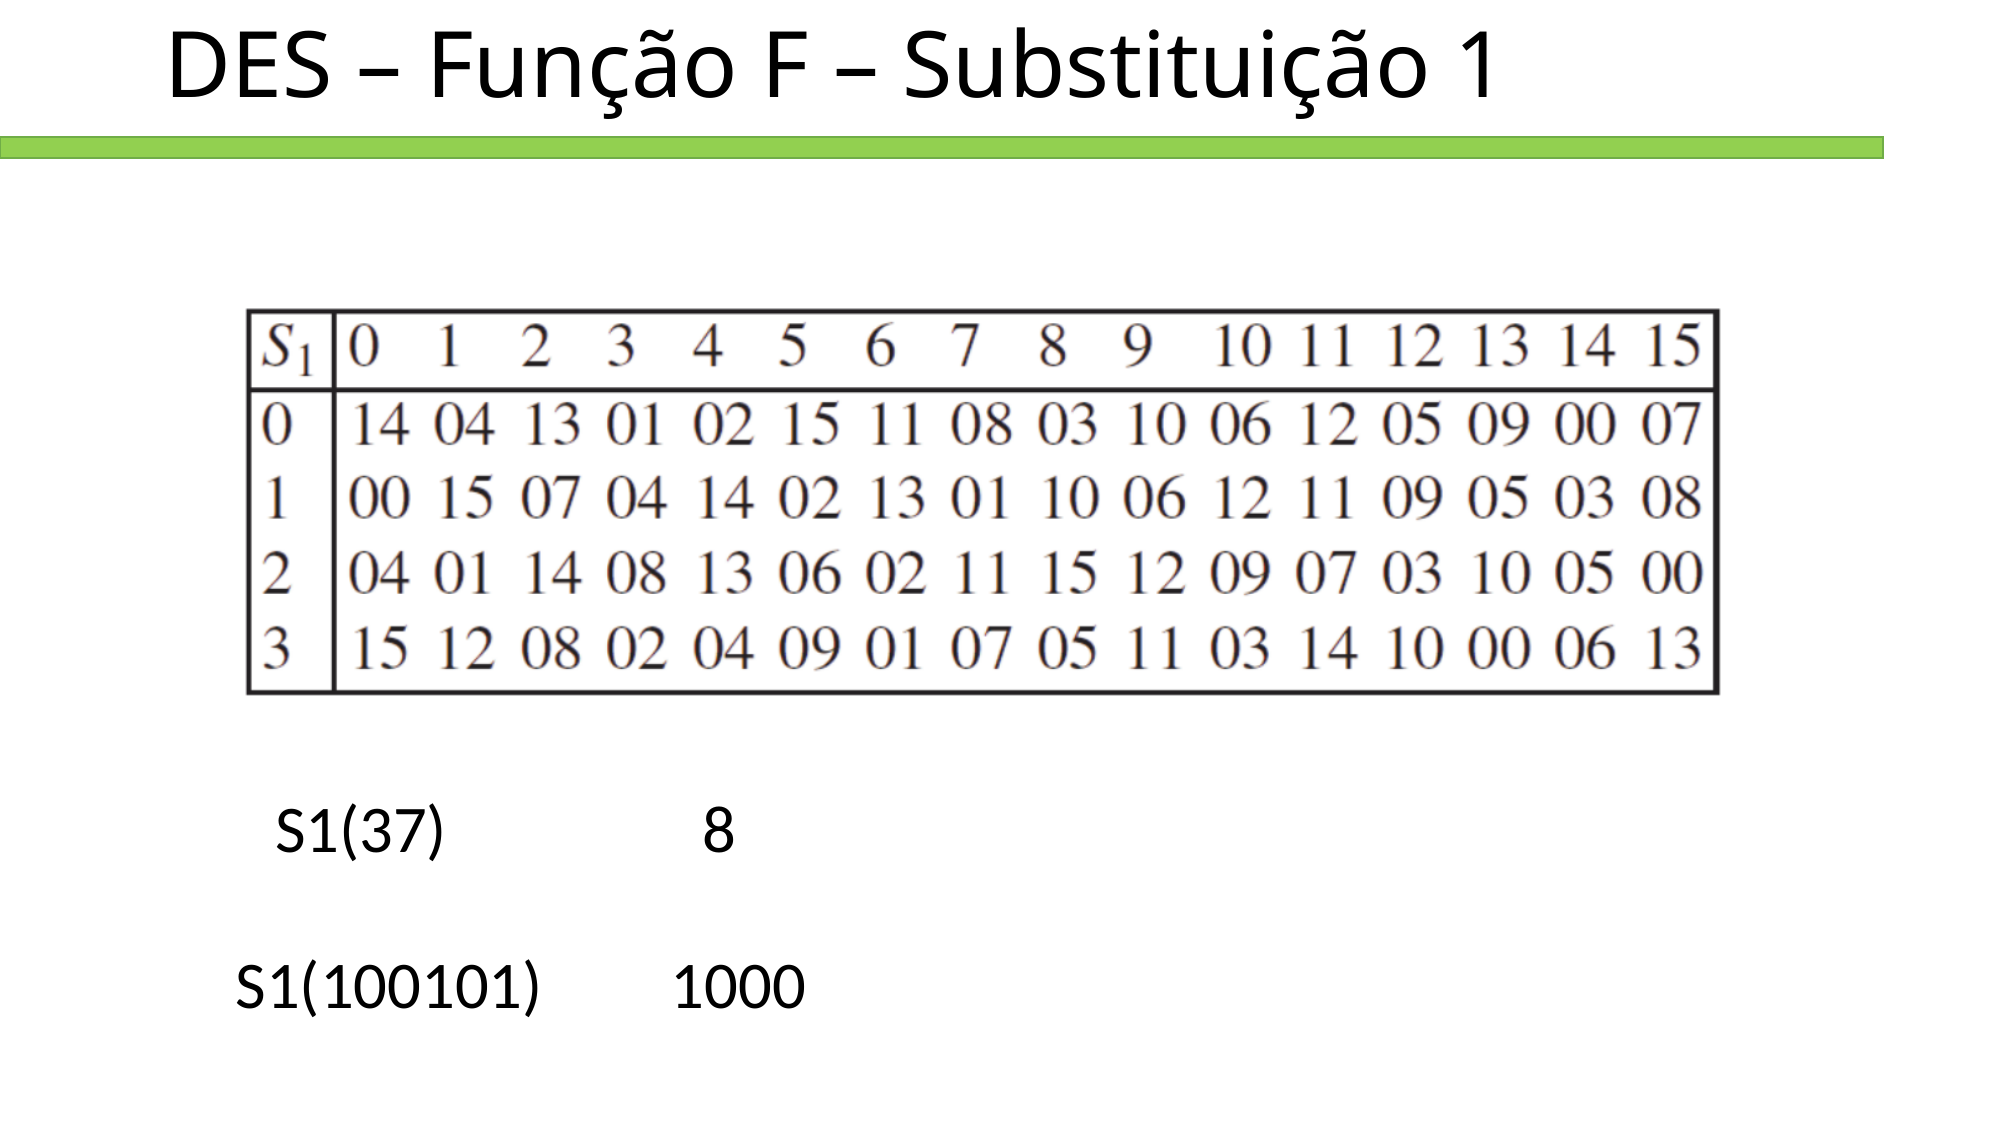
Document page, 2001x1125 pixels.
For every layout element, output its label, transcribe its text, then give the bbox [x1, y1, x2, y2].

text_box [0, 137, 1884, 159]
picture [212, 276, 1788, 718]
text_box S1(37) [260, 778, 493, 934]
text_box DES – Função F – Substituição 1 [0, 0, 1725, 137]
text_box 1000 [656, 934, 856, 1030]
text_box 8 [687, 778, 760, 873]
text_box S1(100101) [220, 934, 642, 1030]
